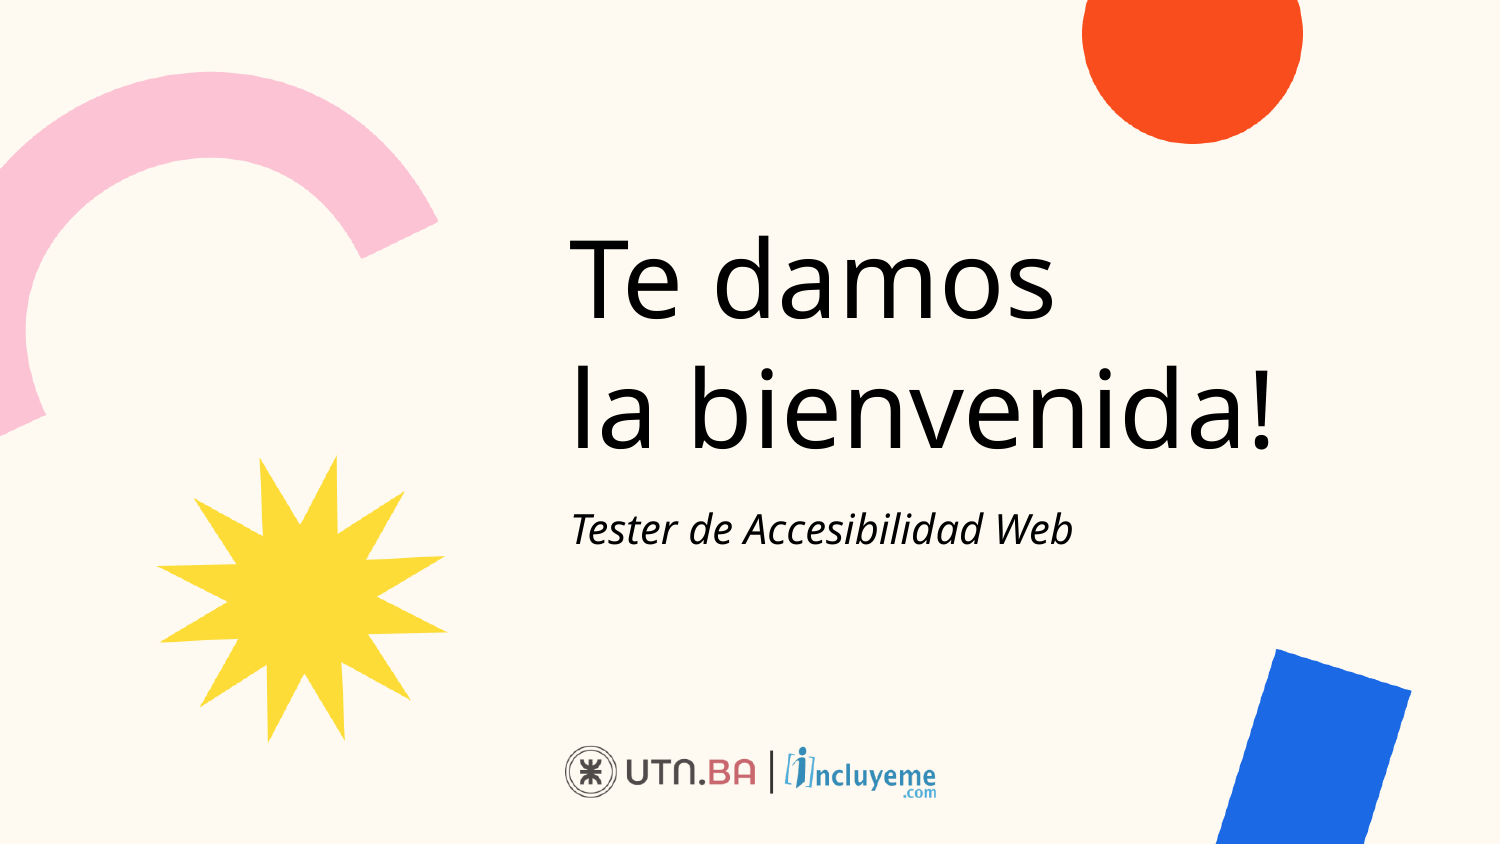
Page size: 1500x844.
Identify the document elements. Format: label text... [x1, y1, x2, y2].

picture [0, 0, 1500, 844]
text_box Te damos la bienvenida! [554, 195, 1500, 485]
text_box Tester de Accesibilidad Web [554, 488, 1440, 569]
